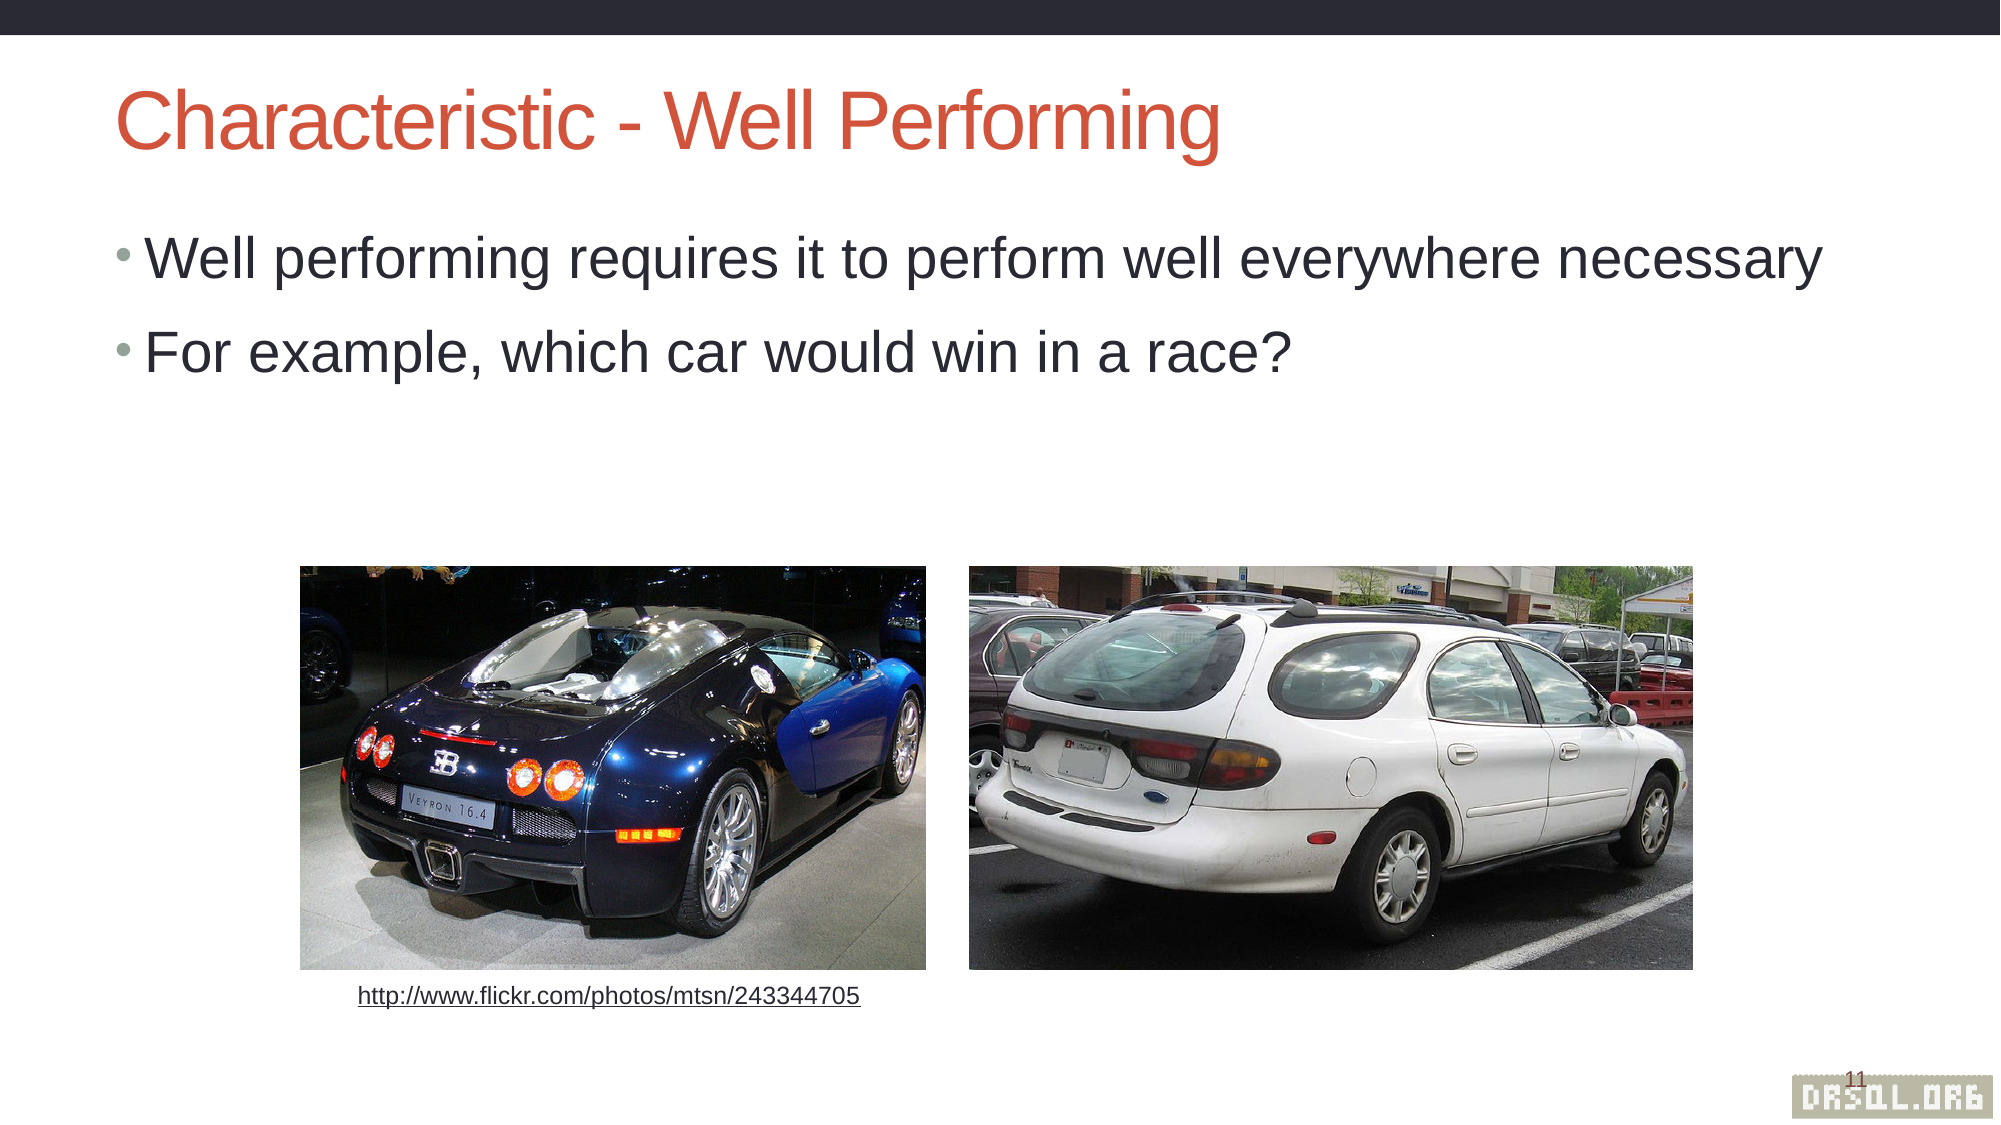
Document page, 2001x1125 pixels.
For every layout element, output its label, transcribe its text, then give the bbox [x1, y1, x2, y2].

picture [969, 566, 1693, 970]
picture [299, 566, 927, 970]
list Well performing requires it to perform well everywhere necessary For example, which car would win in a race? [99, 212, 1900, 1050]
title Characteristic - Well Performing [99, 45, 1884, 188]
text_box http://www.flickr.com/photos/mtsn/243344705 [342, 978, 884, 1017]
